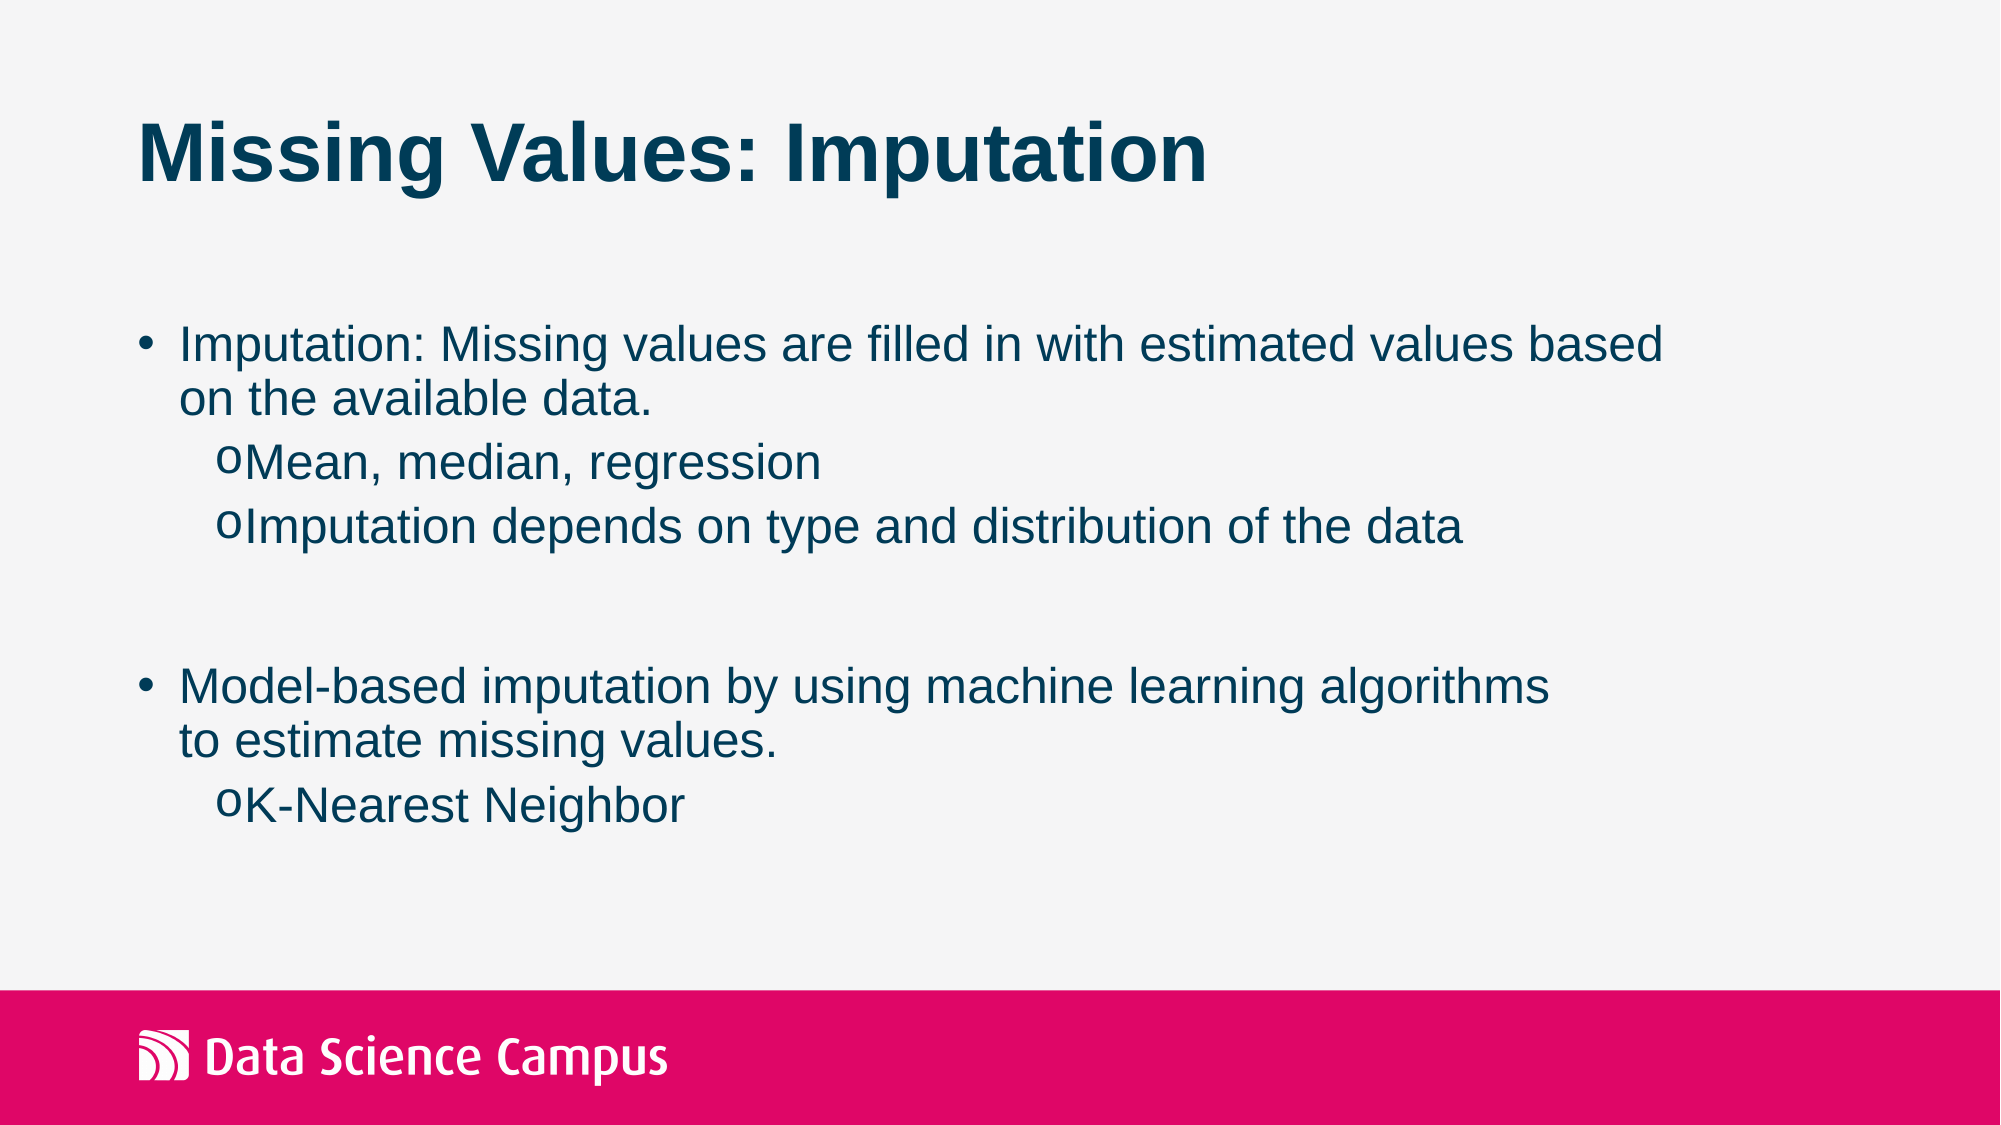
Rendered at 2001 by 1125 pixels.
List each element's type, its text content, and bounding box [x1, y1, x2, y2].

picture [139, 1030, 667, 1086]
list Imputation: Missing values are filled in with estimated values based on the available data. Mean, median, regression Imputation depends on type and distribution of the data Model-based imputation by using machine learning algorithms to estimate missing values. K-Nearest Neighbor [137, 318, 1939, 807]
title Missing Values: Imputation [137, 105, 1406, 212]
